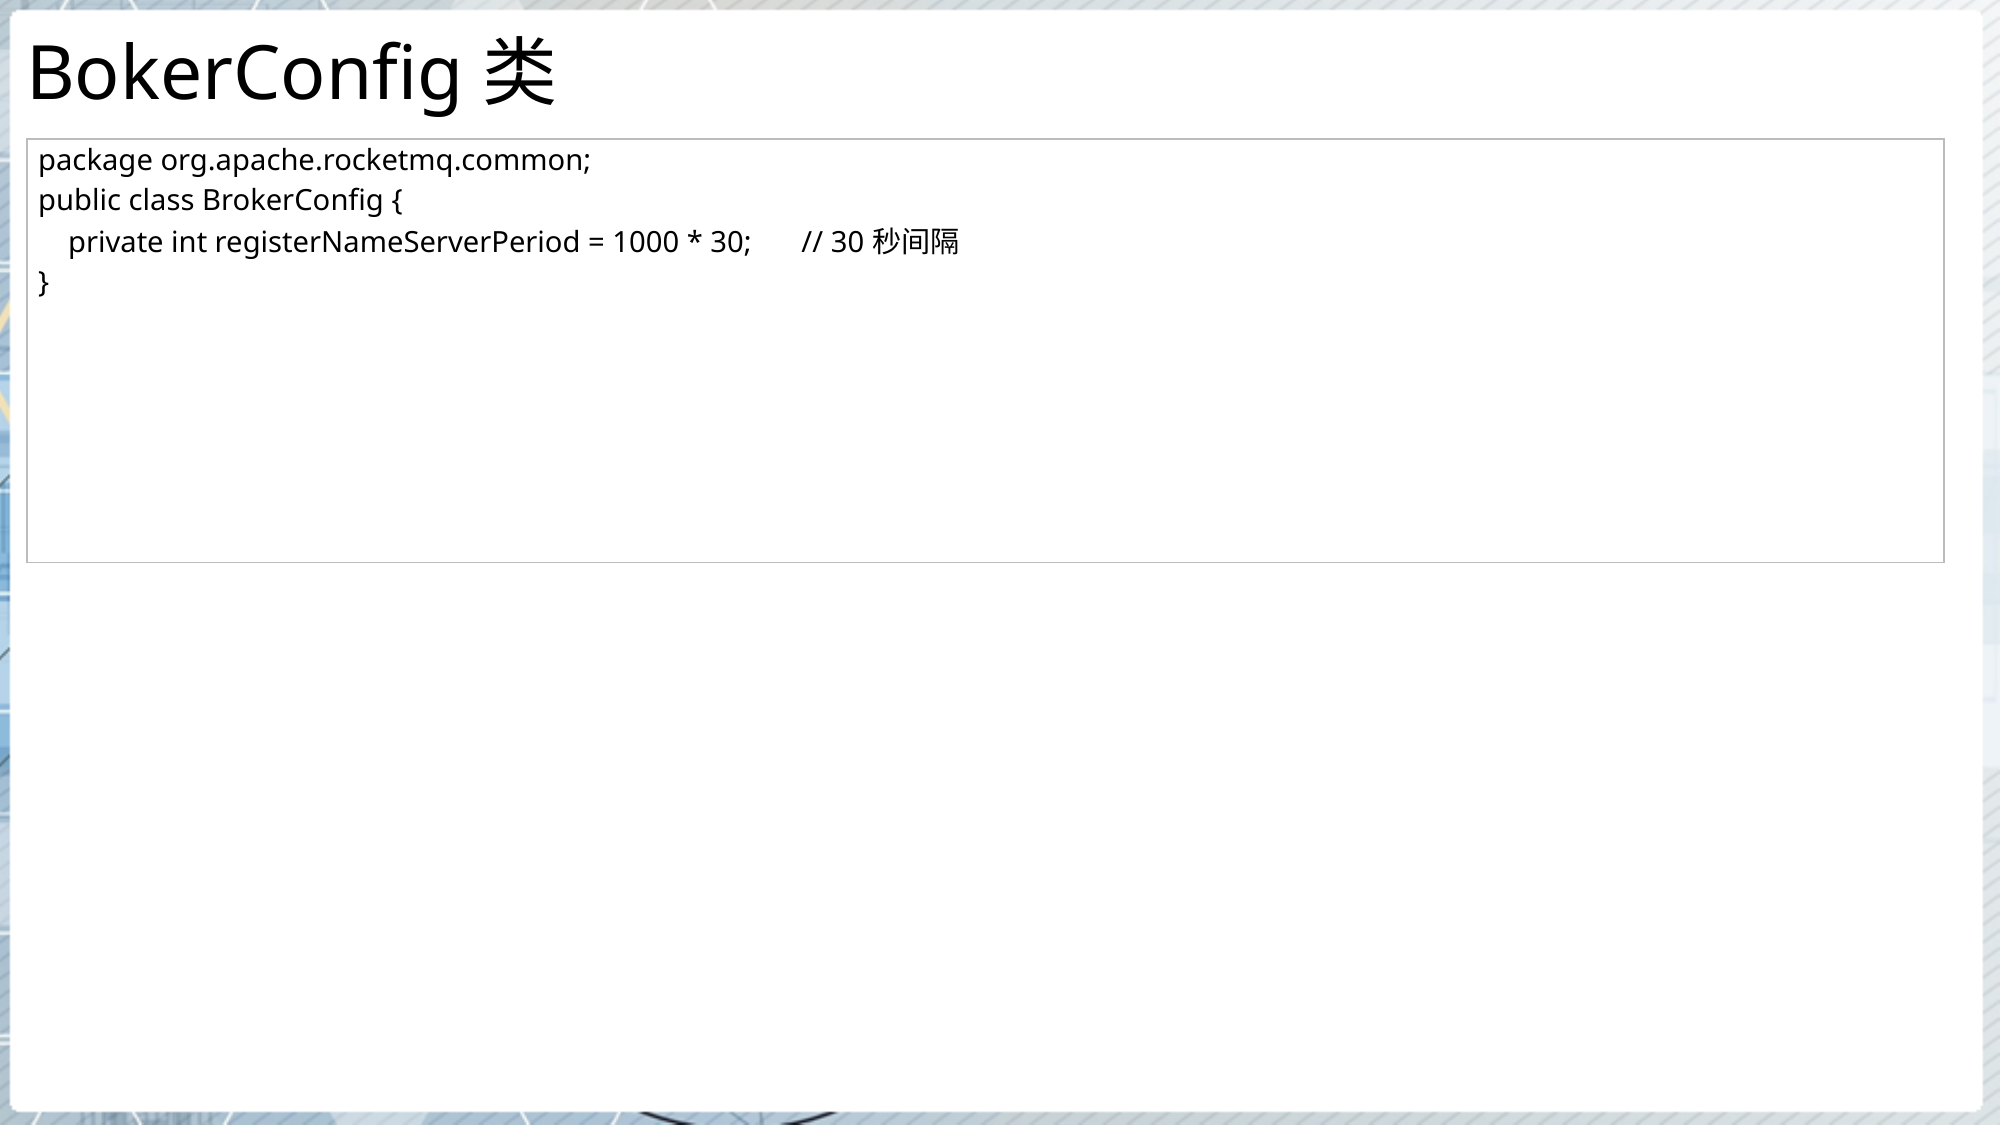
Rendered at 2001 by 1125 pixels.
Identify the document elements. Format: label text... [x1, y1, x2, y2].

picture [0, 0, 2000, 1125]
title BokerConfig类 [11, 11, 1983, 140]
table_header package org.apache.rocketmq.common; public class BrokerConfig { private int registerNameServerPeriod = 1000 * 30; // 30秒间隔 } [28, 140, 1943, 562]
